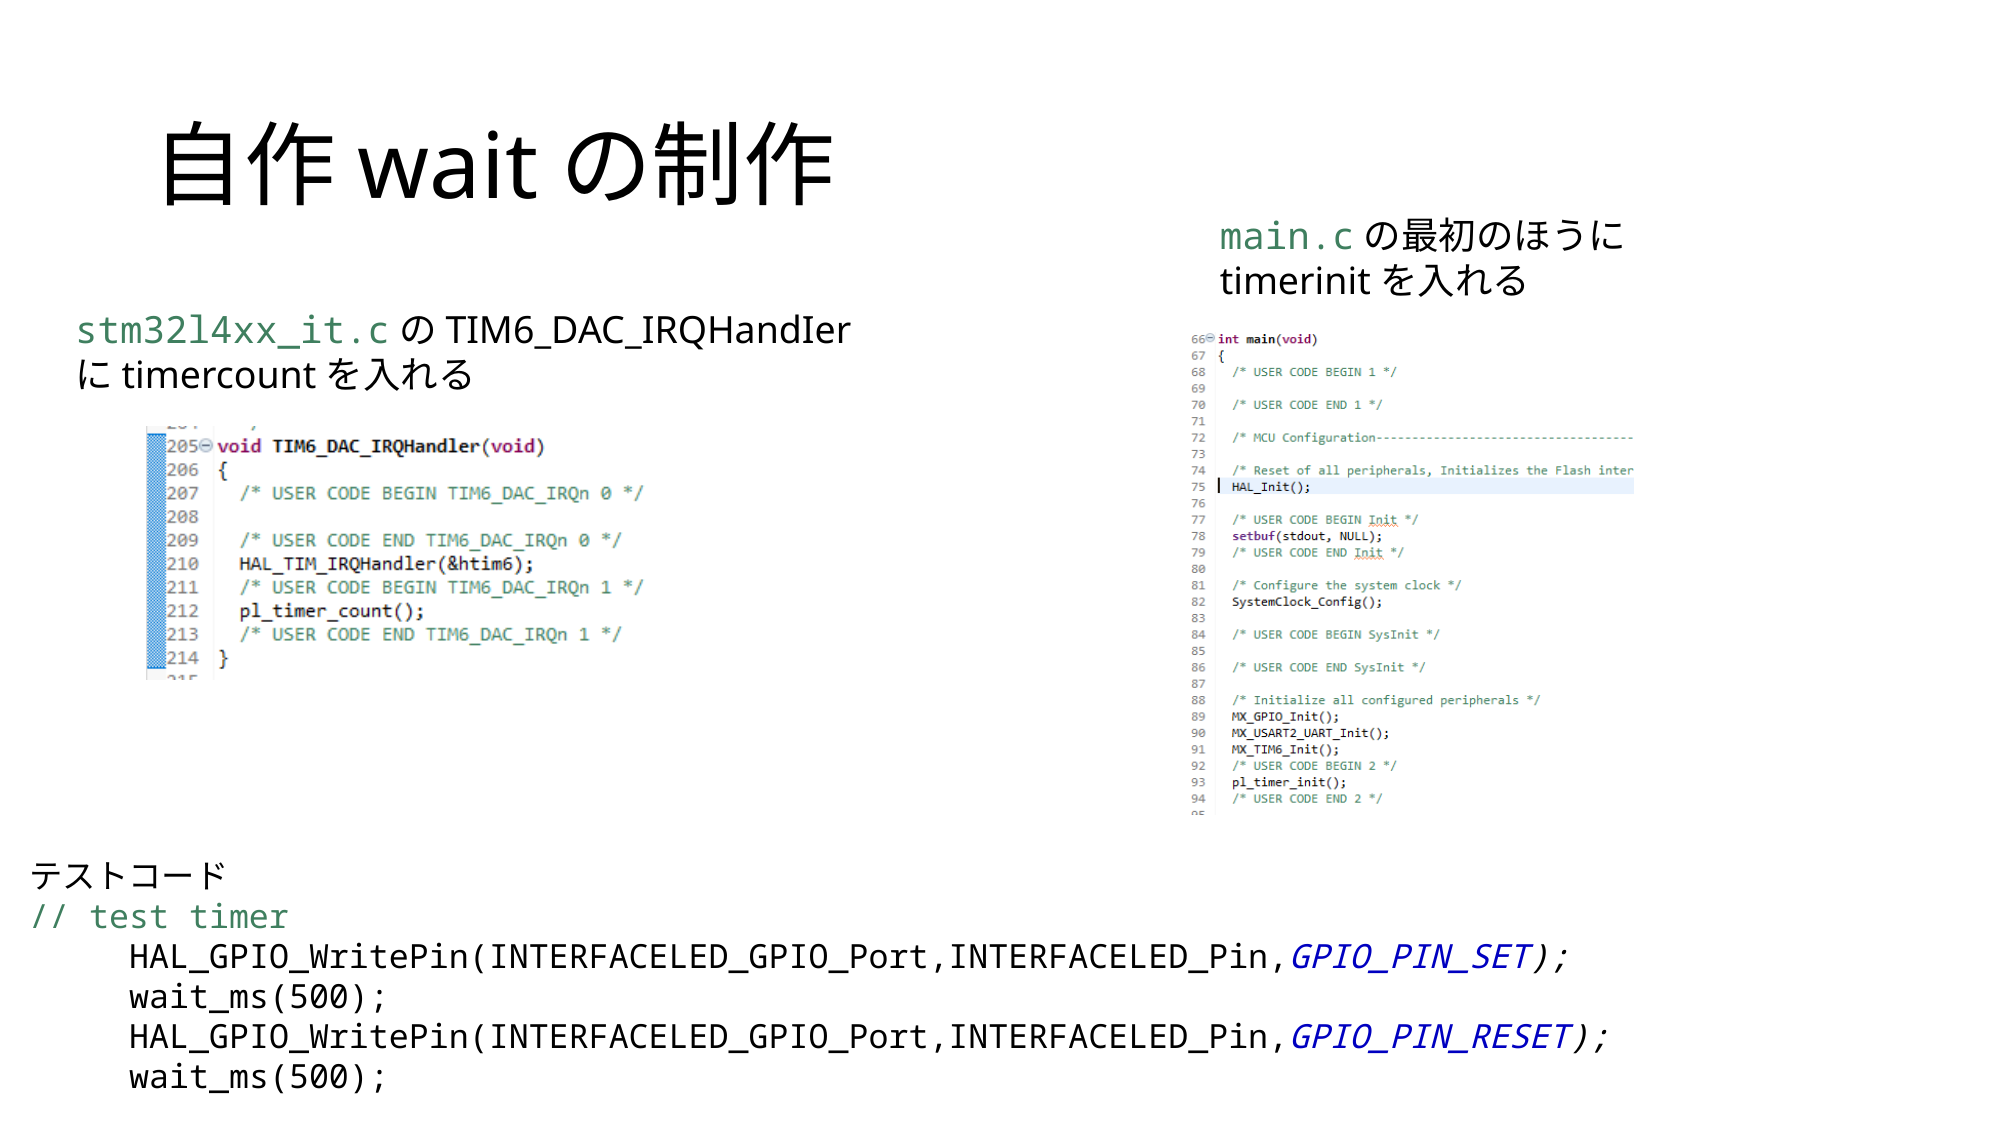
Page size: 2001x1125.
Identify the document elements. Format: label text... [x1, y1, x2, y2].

text_box main.cの最初のほうに timerinitを入れる [1204, 204, 1655, 310]
text_box stm32l4xx_it.cのTIM6_DAC_IRQHandIerにtimercountを入れる [60, 298, 874, 404]
title 自作waitの制作 [137, 59, 1863, 278]
picture [1183, 332, 1634, 815]
picture [146, 426, 765, 680]
text_box テストコード // test timer HAL_GPIO_WritePin(INTERFACELED_GPIO_Port,INTERFACELED_Pin,GPIO_PIN_SET); wait_ms(500); HAL_GPIO_WritePin(INTERFACELED_GPIO_Port,INTERFACELED_Pin,GPIO_PIN_RESET); wait_ms(500); [14, 848, 1764, 1103]
